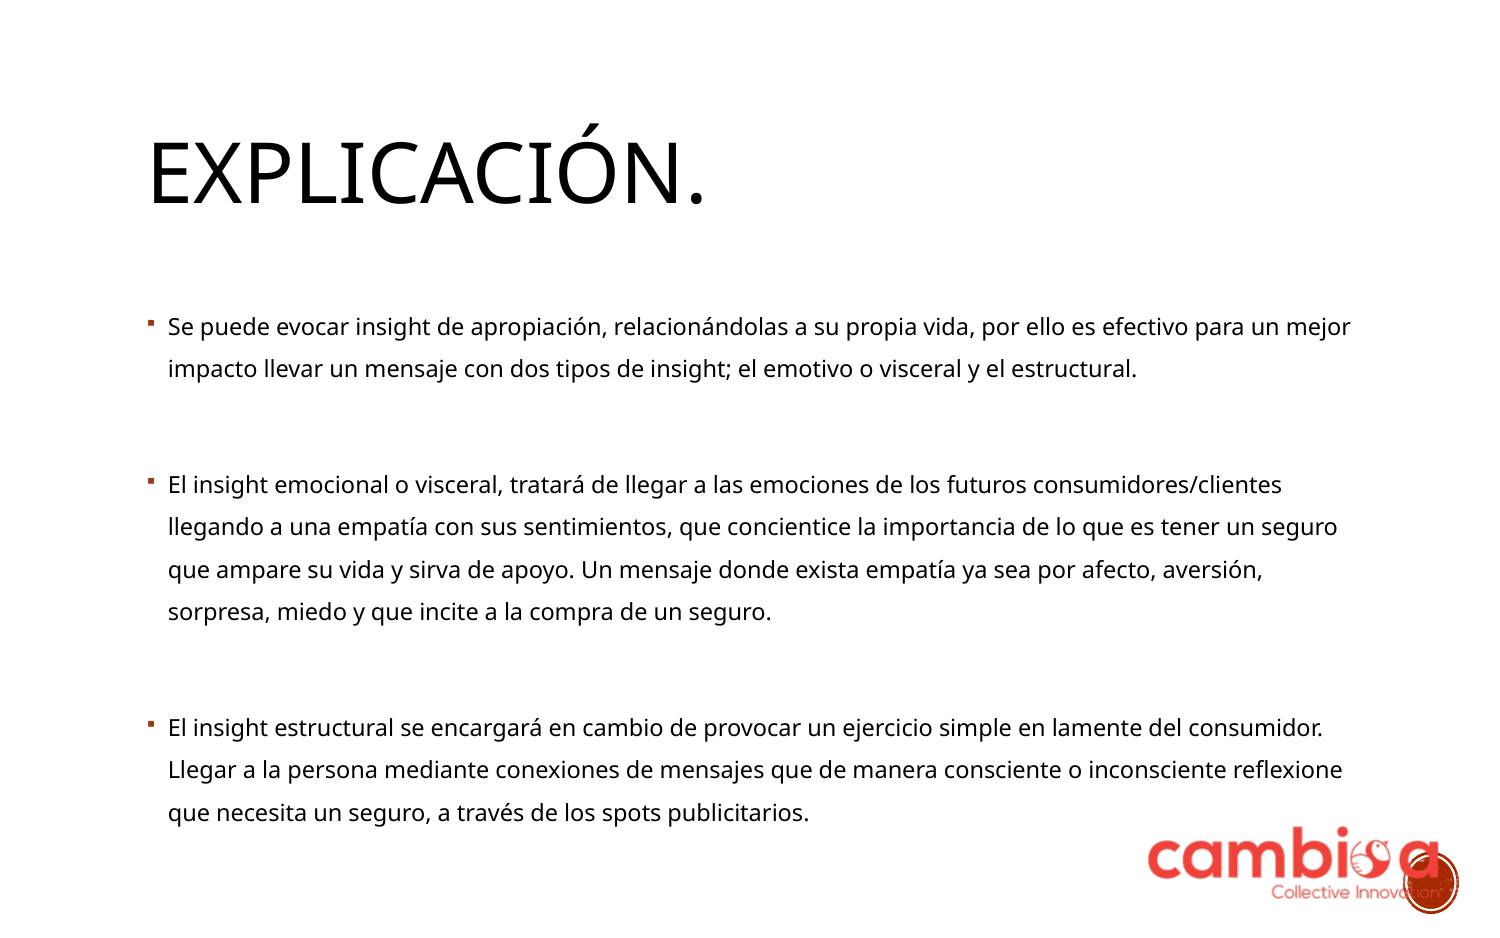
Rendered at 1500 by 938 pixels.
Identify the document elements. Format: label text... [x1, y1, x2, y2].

list Se puede evocar insight de apropiación, relacionándolas a su propia vida, por ello es efectivo para un mejor impacto llevar un mensaje con dos tipos de insight; el emotivo o visceral y el estructural. El insight emocional o visceral, tratará de llegar a las emociones de los futuros consumidores/clientes llegando a una empatía con sus sentimientos, que concientice la importancia de lo que es tener un seguro que ampare su vida y sirva de apoyo. Un mensaje donde exista empatía ya sea por afecto, aversión, sorpresa, miedo y que incite a la compra de un seguro. El insight estructural se encargará en cambio de provocar un ejercicio simple en lamente del consumidor. Llegar a la persona mediante conexiones de mensajes que de manera consciente o inconsciente reflexione que necesita un seguro, a través de los spots publicitarios. [131, 290, 1370, 844]
title Explicación. [131, 66, 1370, 287]
picture [1093, 803, 1495, 921]
